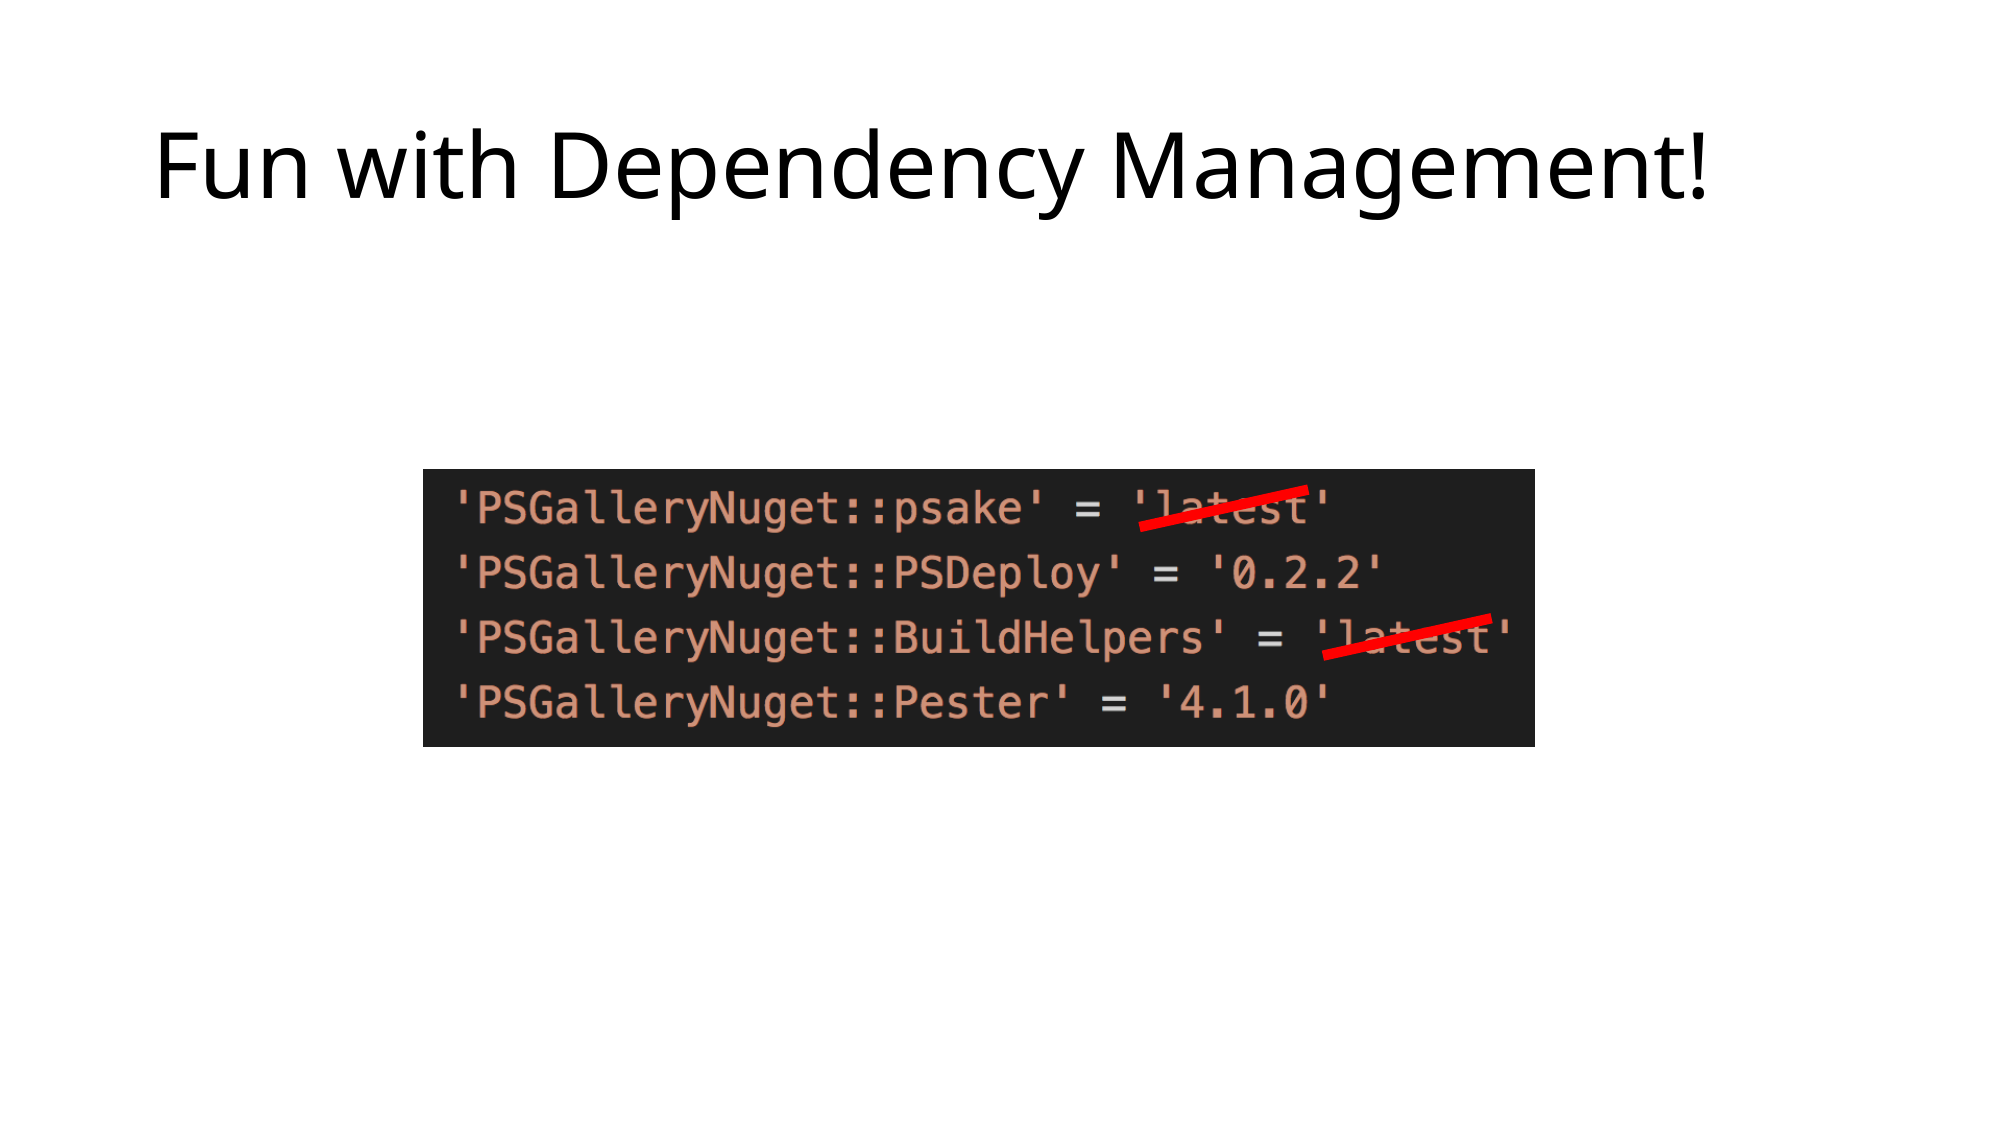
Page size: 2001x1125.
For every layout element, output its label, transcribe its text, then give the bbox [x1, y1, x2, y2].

picture [423, 469, 1535, 747]
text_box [1322, 618, 1492, 656]
title Fun with Dependency Management! [137, 59, 1863, 278]
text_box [1139, 489, 1309, 528]
